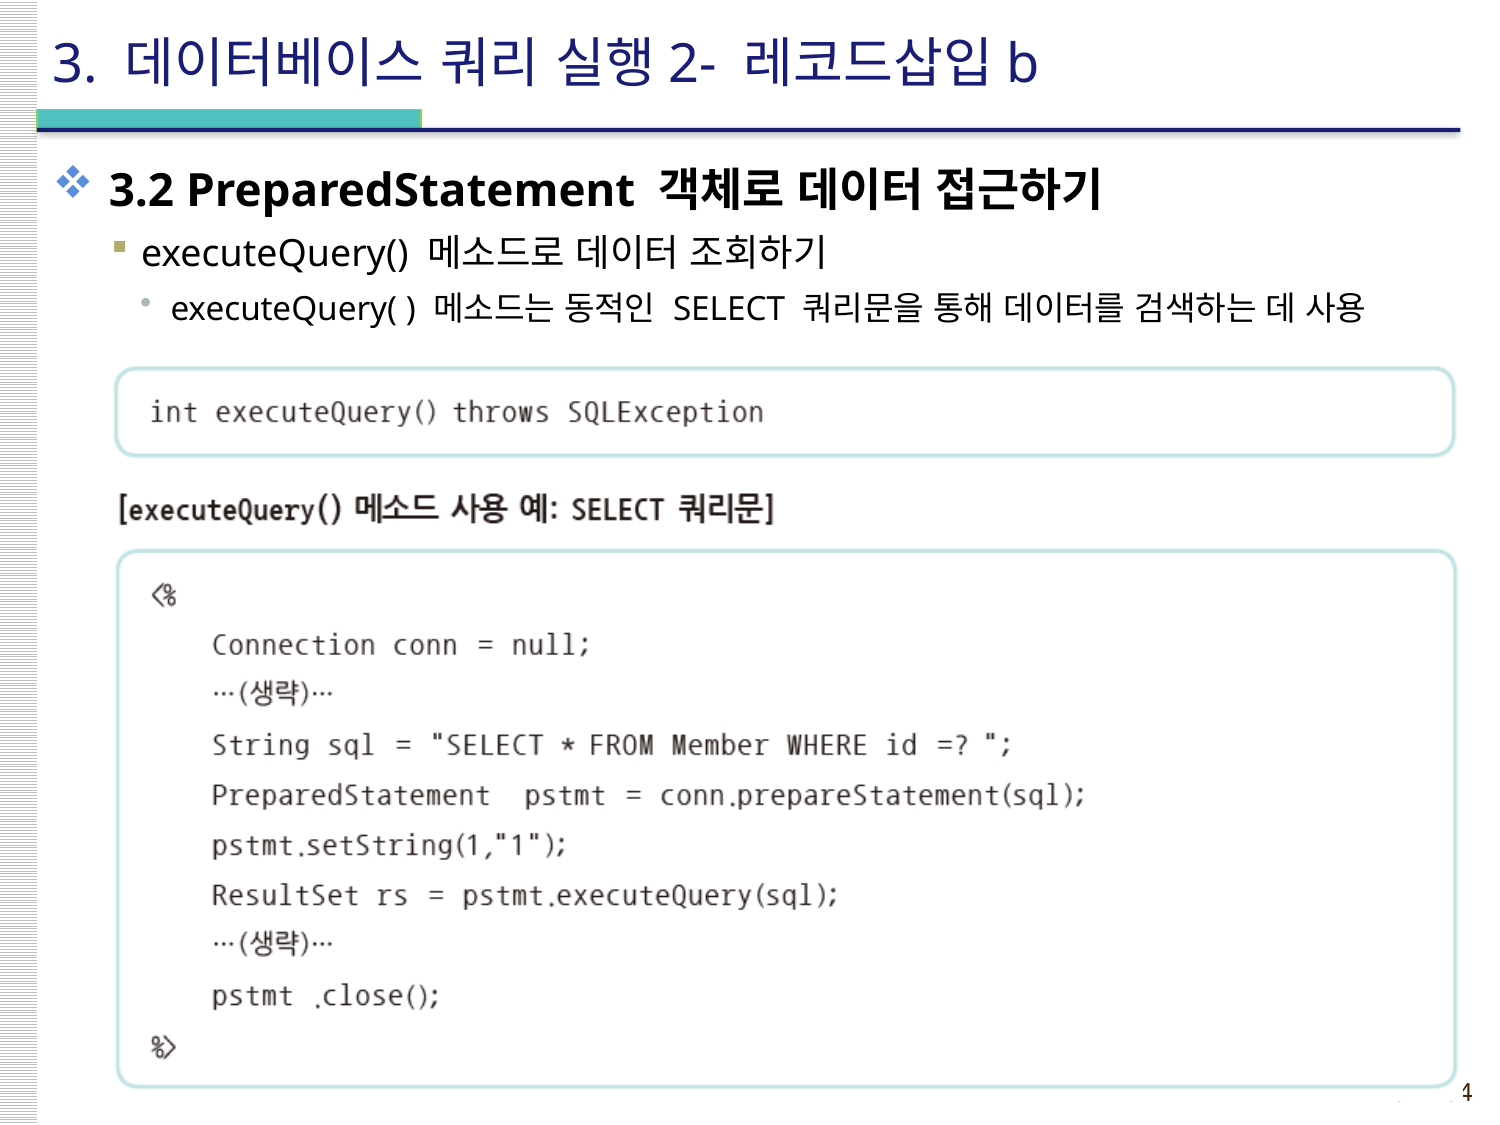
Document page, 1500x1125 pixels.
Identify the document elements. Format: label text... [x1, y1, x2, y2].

list 3.2 PreparedStatement 객체로 데이터 접근하기 executeQuery() 메소드로 데이터 조회하기 executeQuery( ) 메소드는 동적인 SELECT 쿼리문을 통해 데이터를 검색하는 데 사용 [37, 152, 1463, 1091]
picture [107, 362, 1460, 465]
picture [107, 486, 1463, 1101]
title 3. 데이터베이스 쿼리 실행2- 레코드삽입b [37, 13, 1278, 109]
